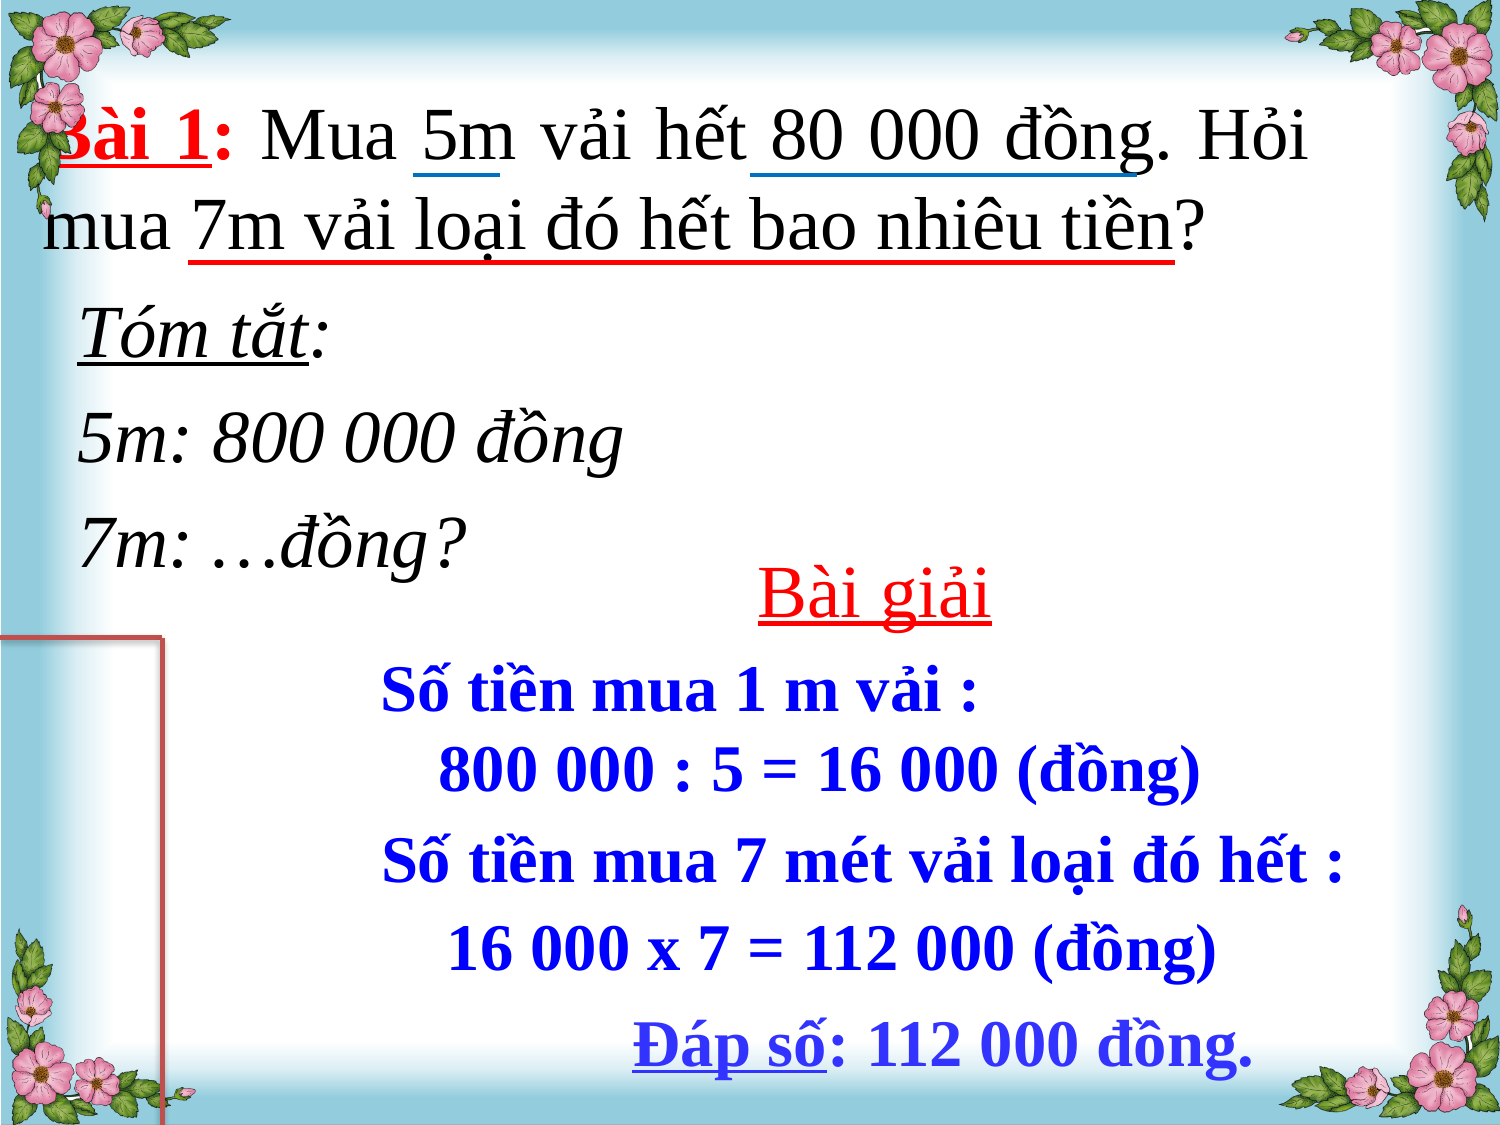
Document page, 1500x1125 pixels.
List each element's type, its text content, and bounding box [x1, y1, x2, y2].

text_box Bài giải [574, 534, 1175, 675]
picture [0, 640, 162, 1125]
text_box Đáp số: 112 000 đồng. [556, 991, 1269, 1077]
text_box 800 000 : 5 = 16 000 (đồng) [368, 717, 1273, 823]
text_box Số tiền mua 1 m vải : [187, 637, 1175, 735]
picture [0, 0, 1500, 1125]
text_box Tóm tắt: 5m: 800 000 đồng 7m: …đồng? [62, 275, 700, 600]
text_box Số tiền mua 7 mét vải loại đó hết : [233, 808, 1496, 898]
text_box Bài 1: Mua 5m vải hết 80 000 đồng. Hỏi mua 7m vải loại đó hết bao nhiêu tiền? [27, 87, 1325, 263]
text_box 16 000 x 7 = 112 000 (đồng) [201, 896, 1465, 991]
